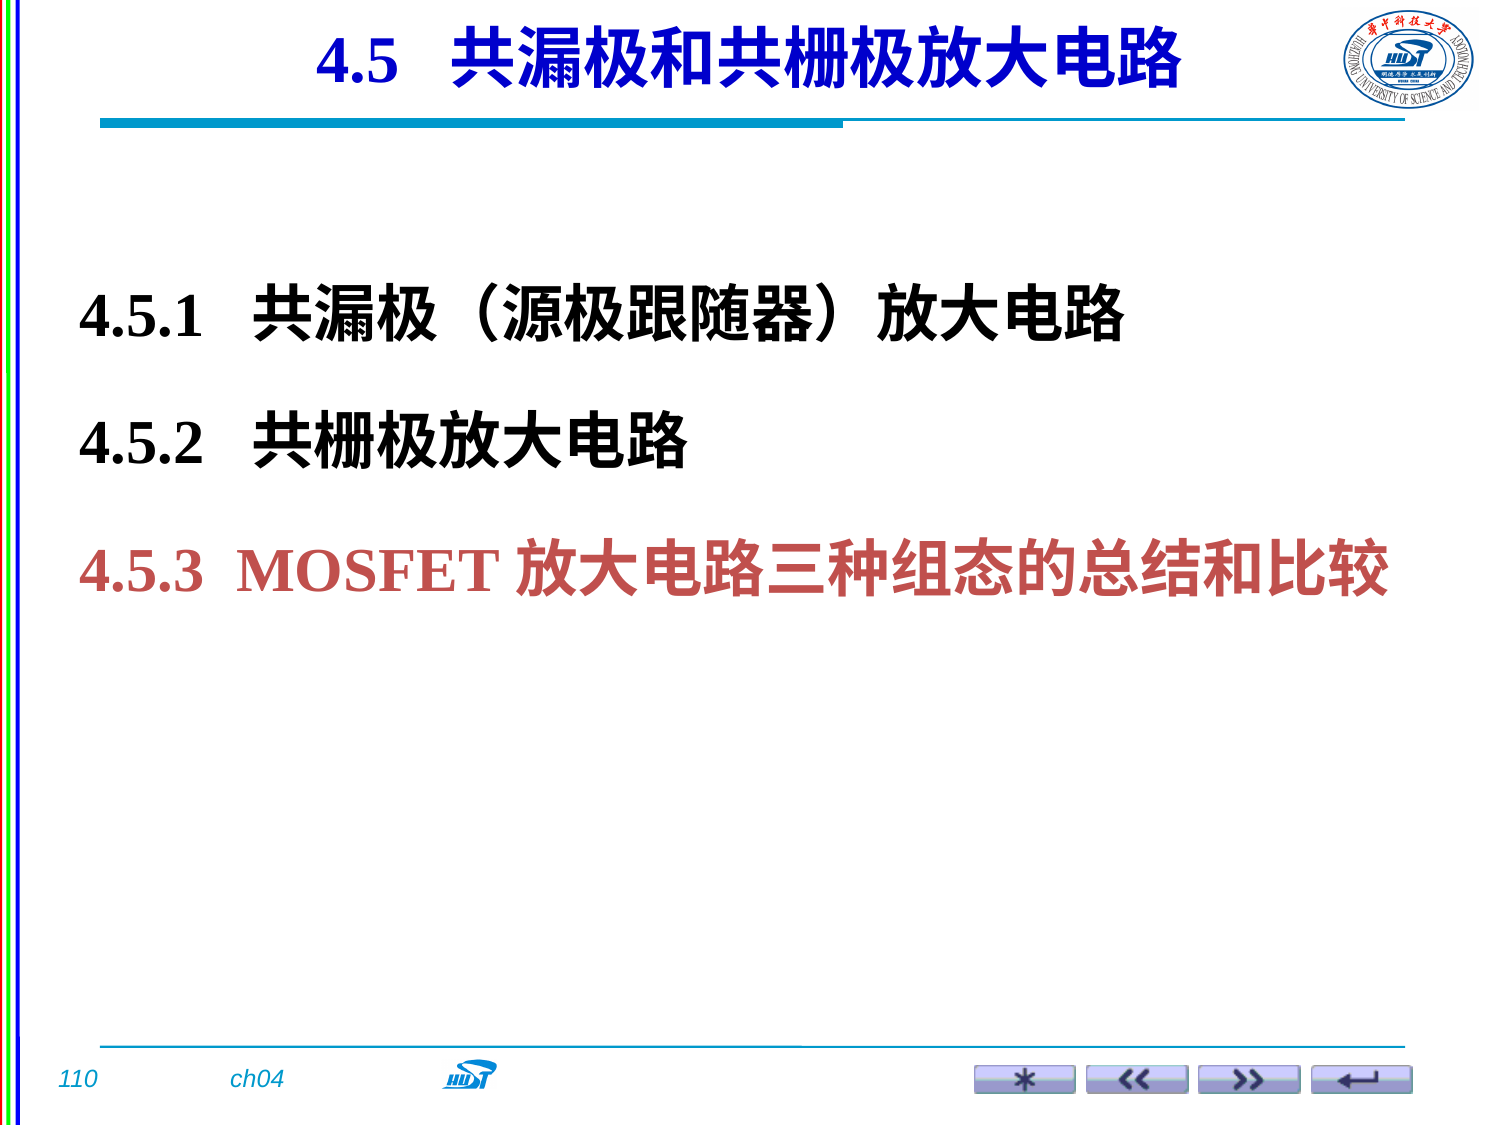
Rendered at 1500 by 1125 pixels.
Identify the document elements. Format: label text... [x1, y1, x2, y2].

picture [1340, 7, 1479, 111]
picture [1311, 1065, 1413, 1094]
text_box 4.5.1 共漏极（源极跟随器）放大电路 4.5.2 共栅极放大电路 4.5.3 MOSFET放大电路三种组态的总结和比较 [64, 214, 1436, 611]
picture [974, 1065, 1076, 1094]
picture [1198, 1065, 1301, 1094]
picture [1086, 1065, 1189, 1094]
text_box 4.5 共漏极和共栅极放大电路 [301, 8, 1199, 103]
picture [441, 1059, 497, 1089]
